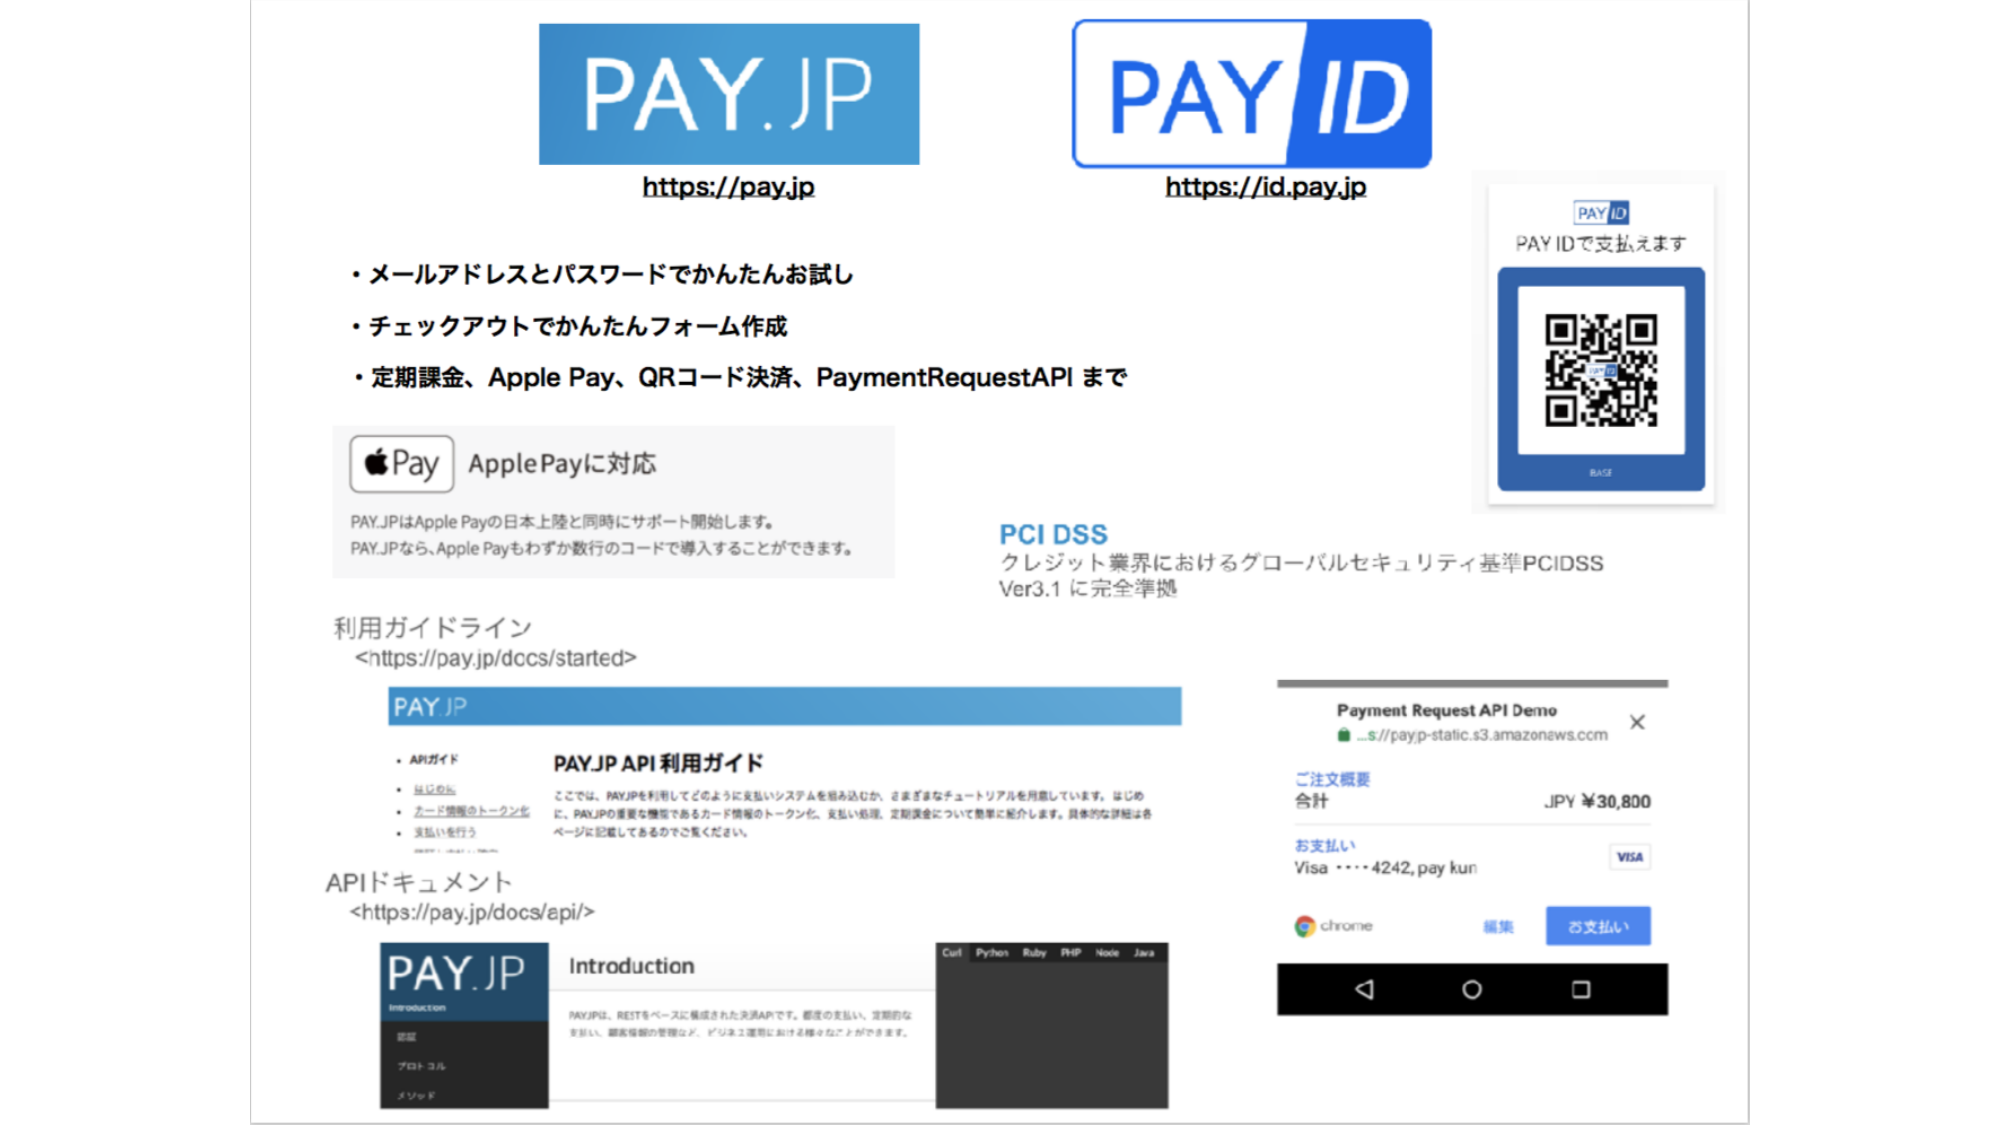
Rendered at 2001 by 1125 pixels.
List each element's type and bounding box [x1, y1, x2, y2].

picture [249, 0, 1751, 1125]
